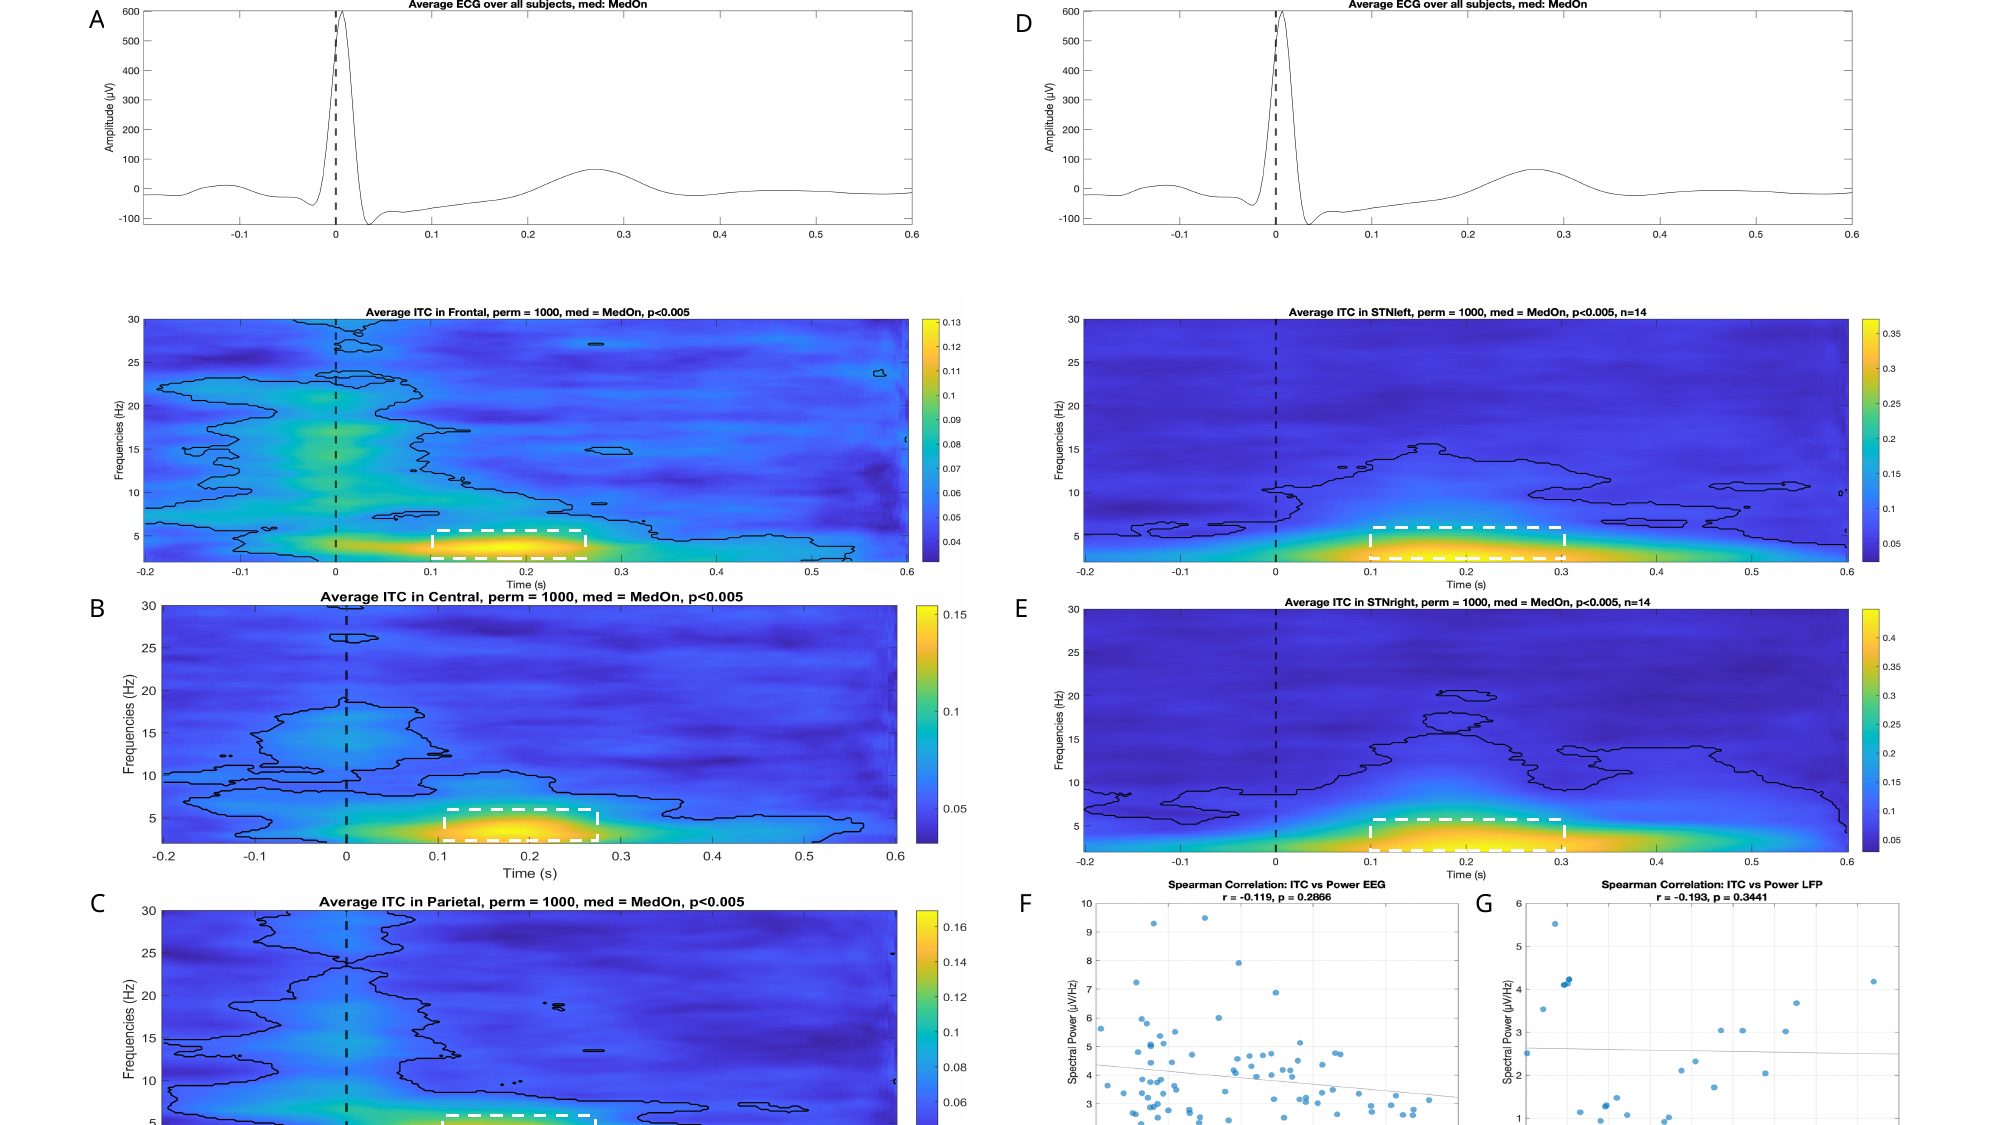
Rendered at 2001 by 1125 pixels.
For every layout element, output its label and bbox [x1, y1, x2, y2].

text_box [74, 0, 1902, 1125]
